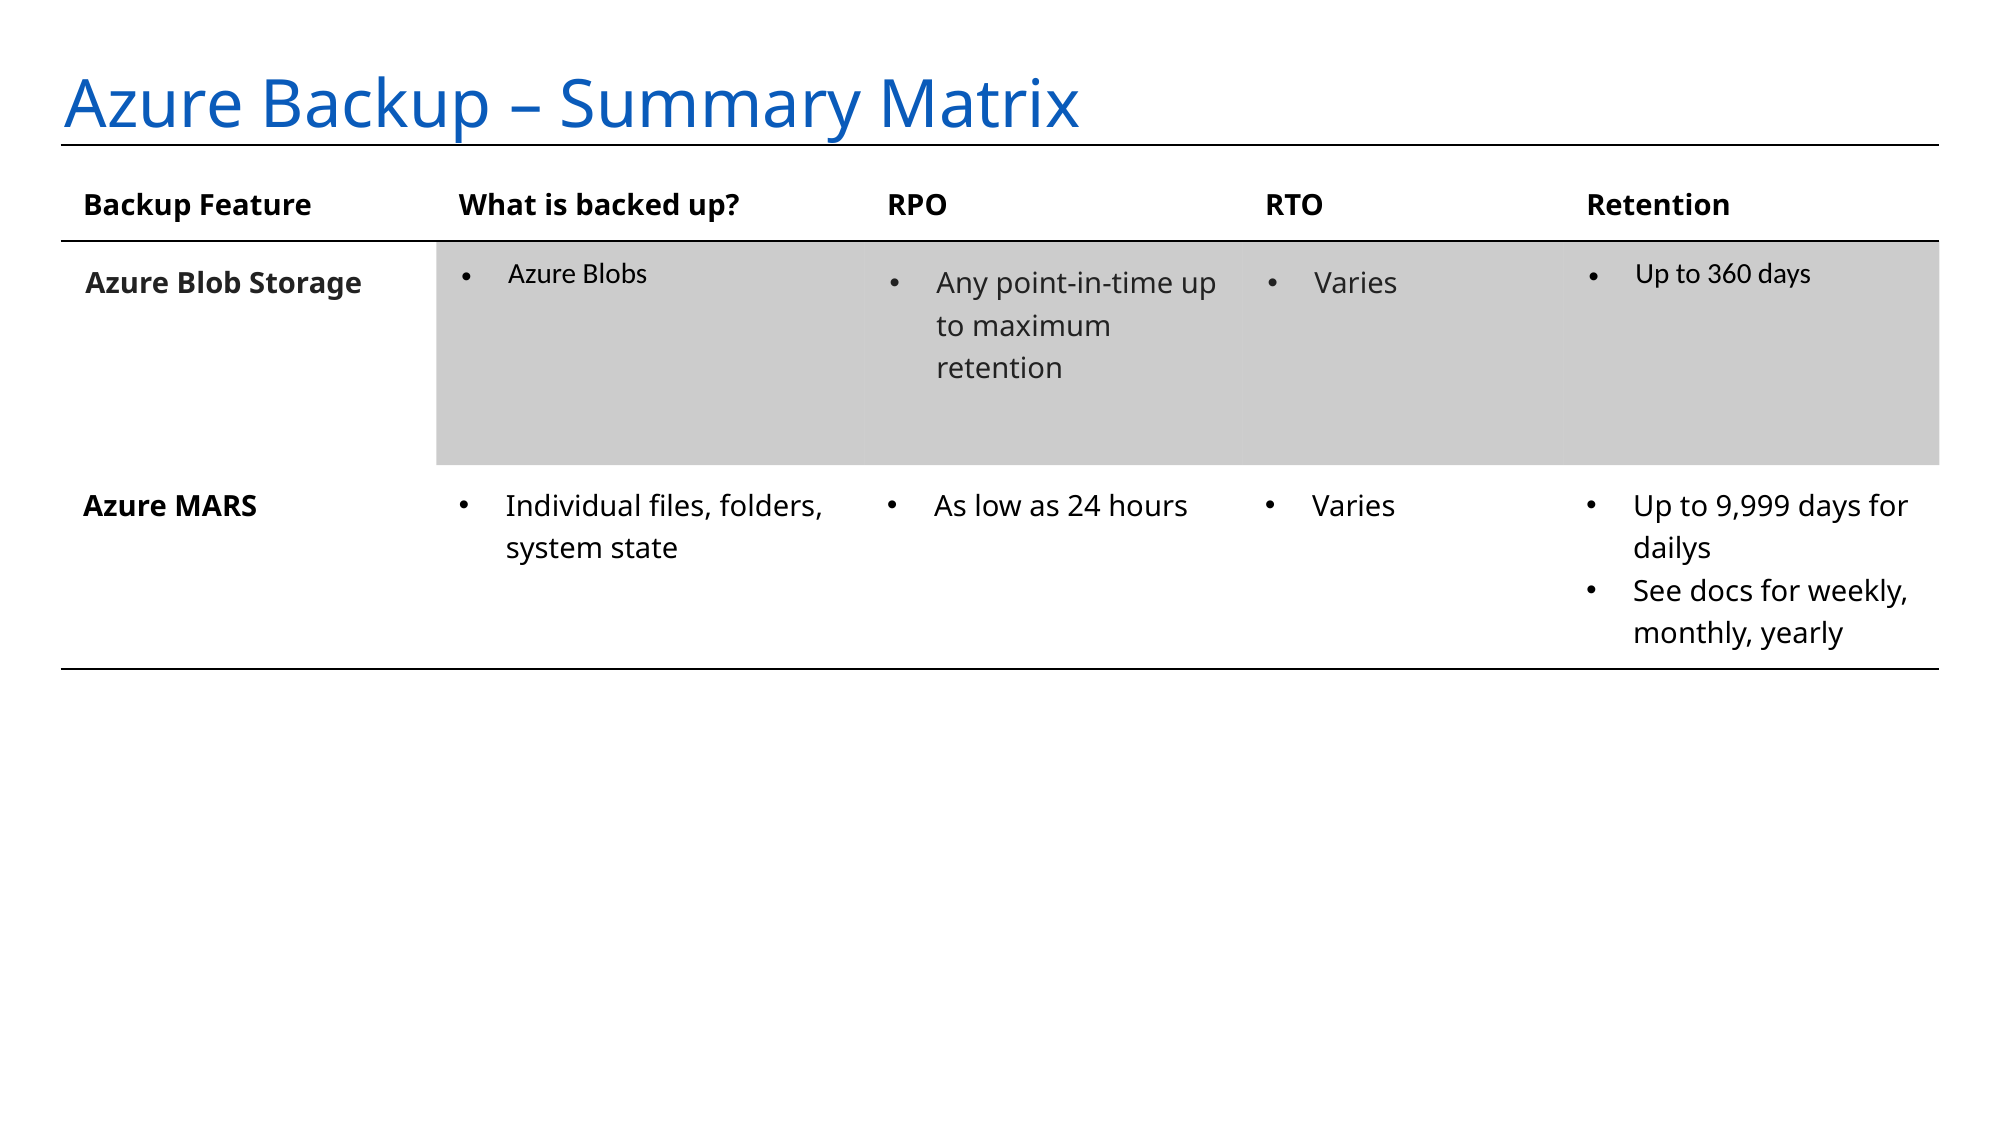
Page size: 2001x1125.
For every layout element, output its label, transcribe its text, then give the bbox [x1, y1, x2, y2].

table_cell Azure Blobs [436, 242, 865, 465]
table_cell Varies [1242, 465, 1564, 668]
table_cell Any point-in-time up to maximum retention [865, 242, 1242, 465]
table_header What is backed up? [436, 146, 865, 240]
table_cell Varies [1242, 242, 1564, 465]
table_header RPO [865, 146, 1242, 240]
table_cell As low as 24 hours [865, 465, 1242, 668]
table_header RTO [1242, 146, 1564, 240]
table_header Retention [1564, 146, 1939, 240]
table_cell Individual files, folders, system state [436, 465, 865, 668]
table_cell Up to 360 days [1564, 242, 1939, 465]
title Azure Backup – Summary Matrix [49, 49, 1899, 162]
table_cell Azure MARS [61, 465, 436, 668]
table_cell Azure Blob Storage [61, 242, 436, 465]
table_cell Up to 9,999 days for dailys See docs for weekly, monthly, yearly [1564, 465, 1939, 668]
table_header Backup Feature [61, 146, 436, 240]
